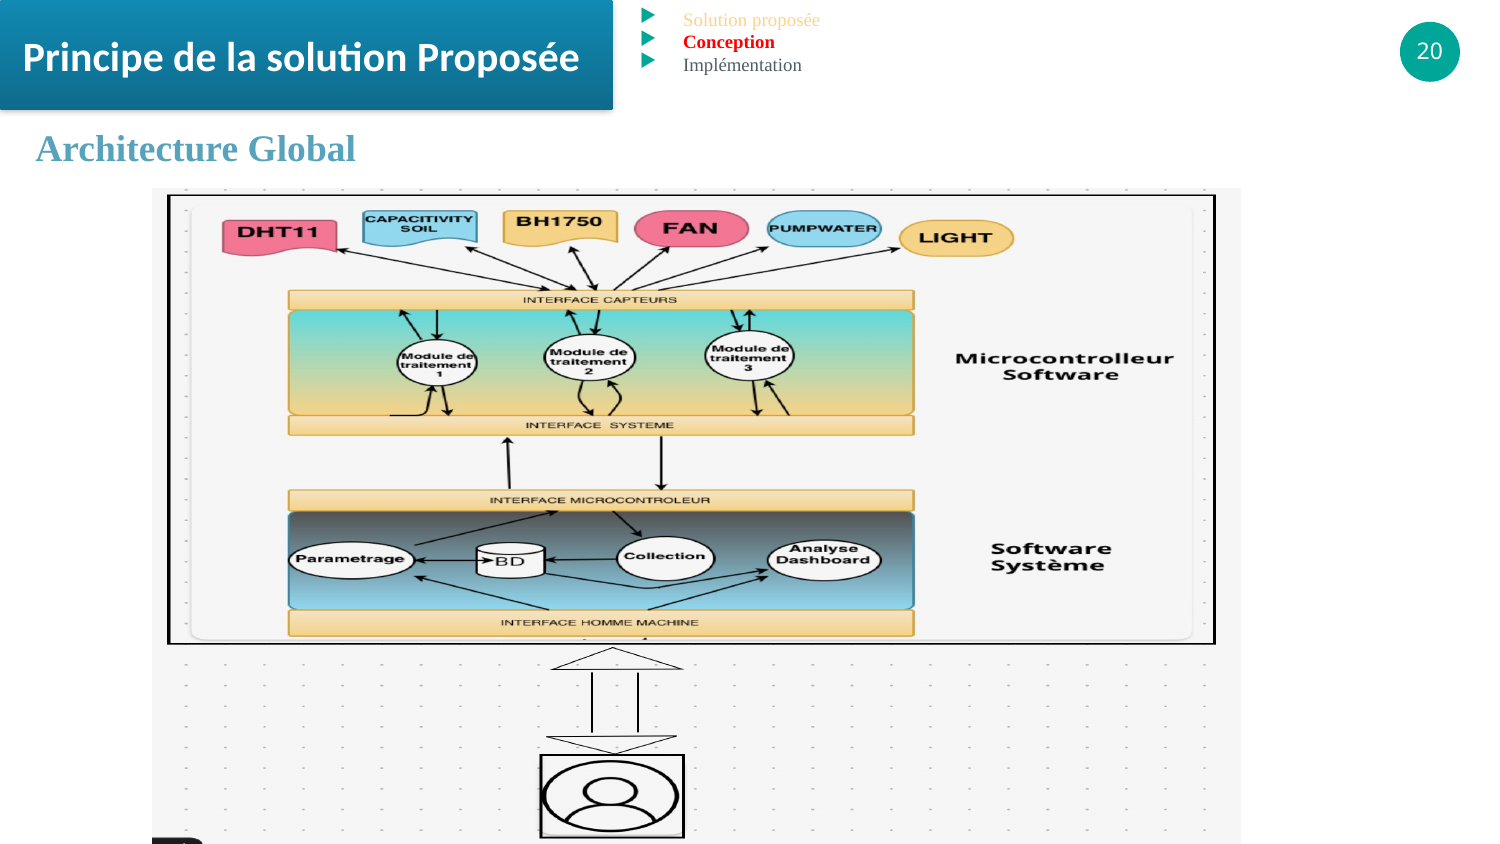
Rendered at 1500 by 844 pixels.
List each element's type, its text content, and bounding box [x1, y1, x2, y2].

text_box Solution proposée Conception Implémentation [624, 0, 1046, 83]
text_box Architecture Global [20, 116, 949, 177]
text_box Principe de la solution Proposée [0, 0, 613, 110]
picture [151, 188, 1241, 844]
